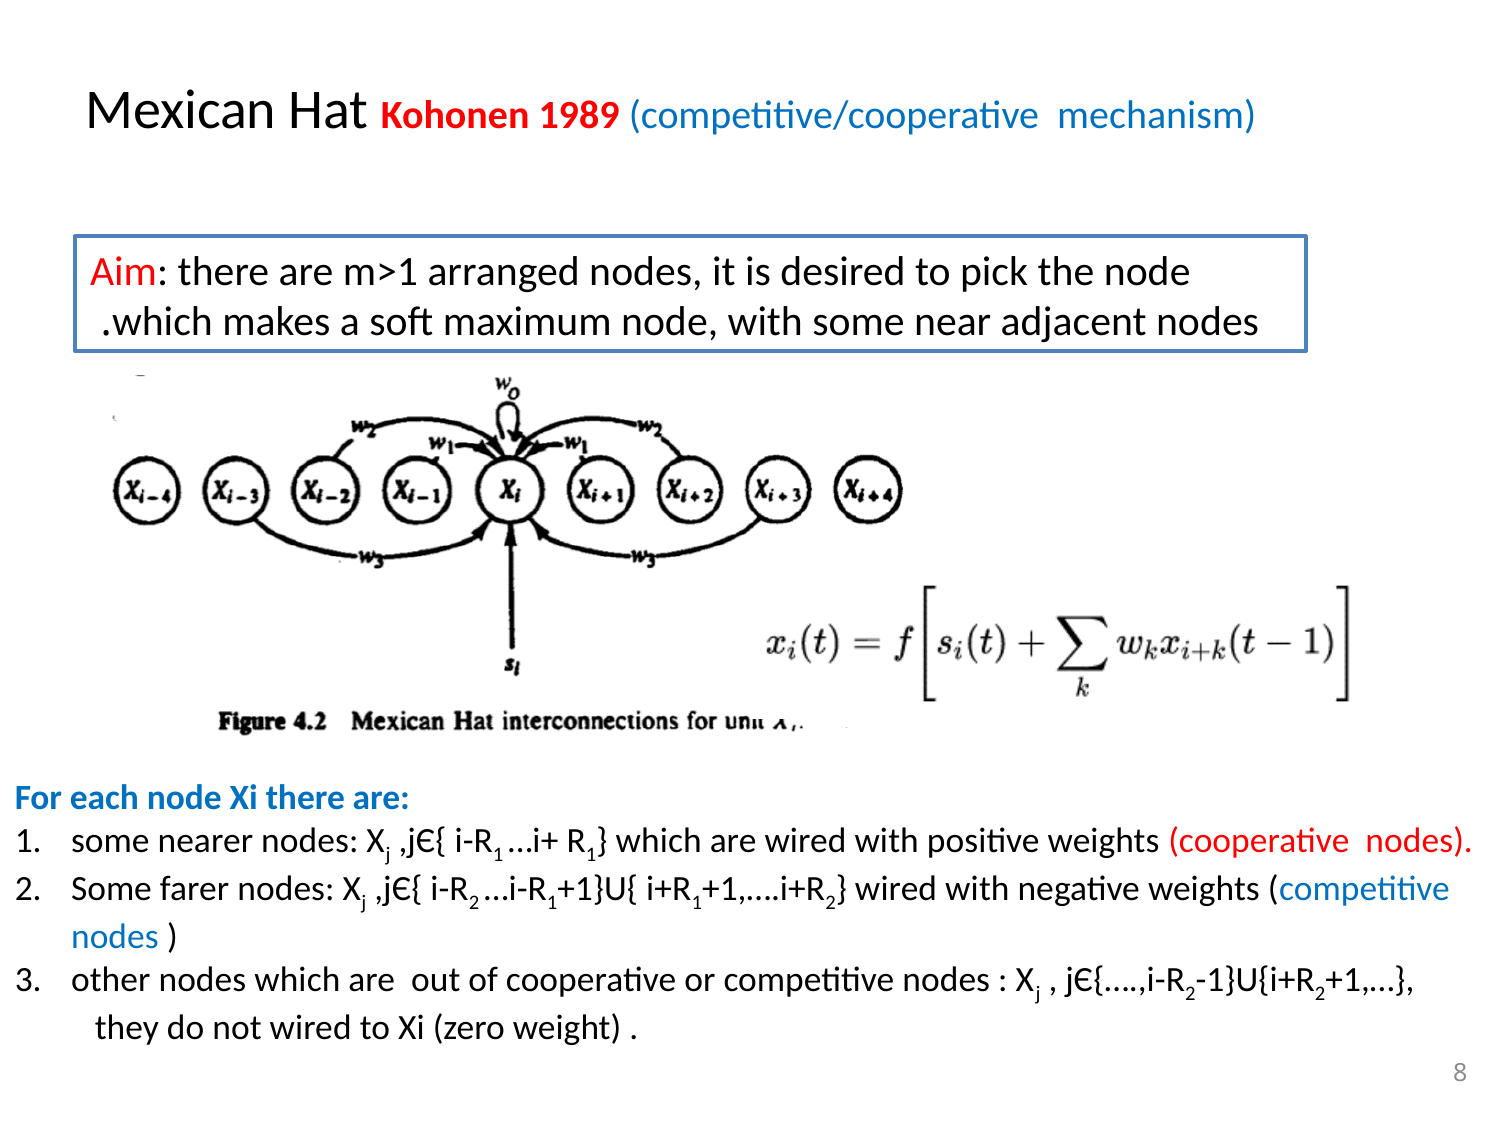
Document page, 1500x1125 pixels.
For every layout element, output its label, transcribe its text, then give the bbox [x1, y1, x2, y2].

slide_number 8 [1032, 1043, 1483, 1104]
text_box For each node Xi there are: some nearer nodes: Xj ,jЄ{ i-R1 …i+ R1} which are wired with positive weights (cooperative nodes). Some farer nodes: Xj ,jЄ{ i-R2 …i-R1+1}U{ i+R1+1,….i+R2} wired with negative weights (competitive nodes ) other nodes which are out of cooperative or competitive nodes : Xj , jЄ{….,i-R2-1}U{i+R2+1,…}, they do not wired to Xi (zero weight) . [0, 766, 1494, 1055]
title Mexican Hat Kohonen 1989 (competitive/cooperative mechanism) [68, 56, 1303, 156]
picture [88, 375, 1365, 750]
text_box Aim: there are m>1 arranged nodes, it is desired to pick the node which makes a soft maximum node, with some near adjacent nodes. [73, 234, 1308, 353]
